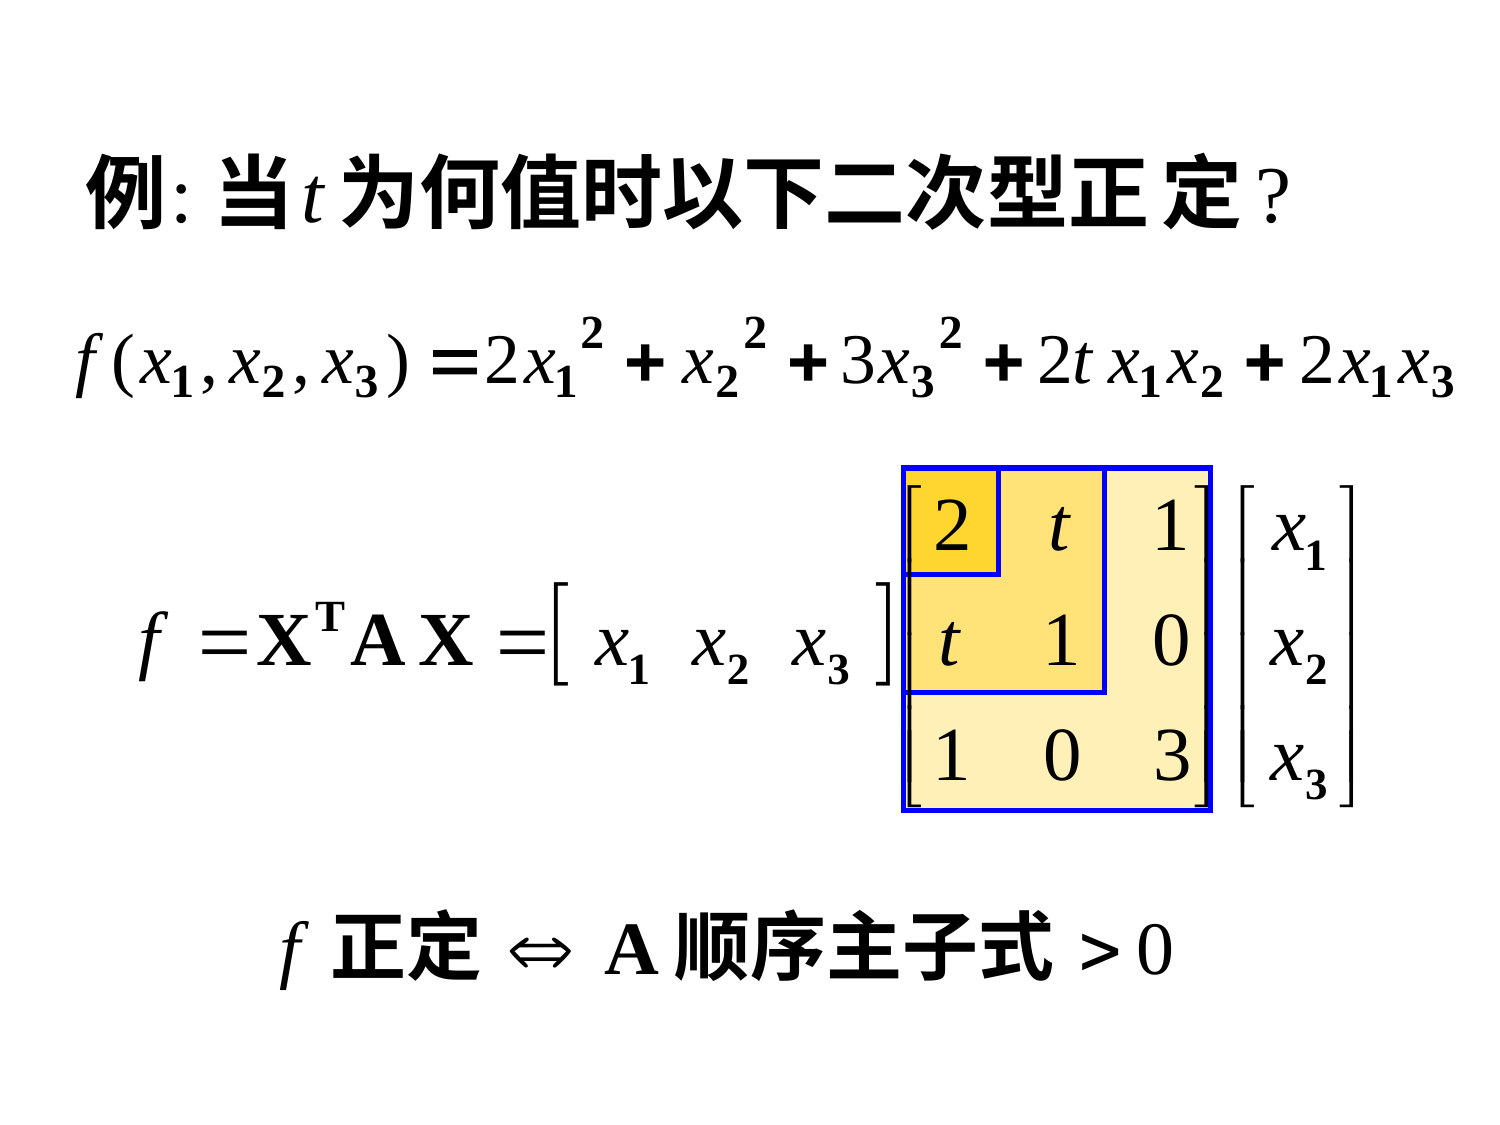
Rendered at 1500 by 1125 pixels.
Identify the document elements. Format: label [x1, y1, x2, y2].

text_box [253, 904, 1185, 1006]
text_box [111, 467, 1383, 826]
text_box [76, 148, 1307, 257]
text_box [52, 302, 1465, 412]
